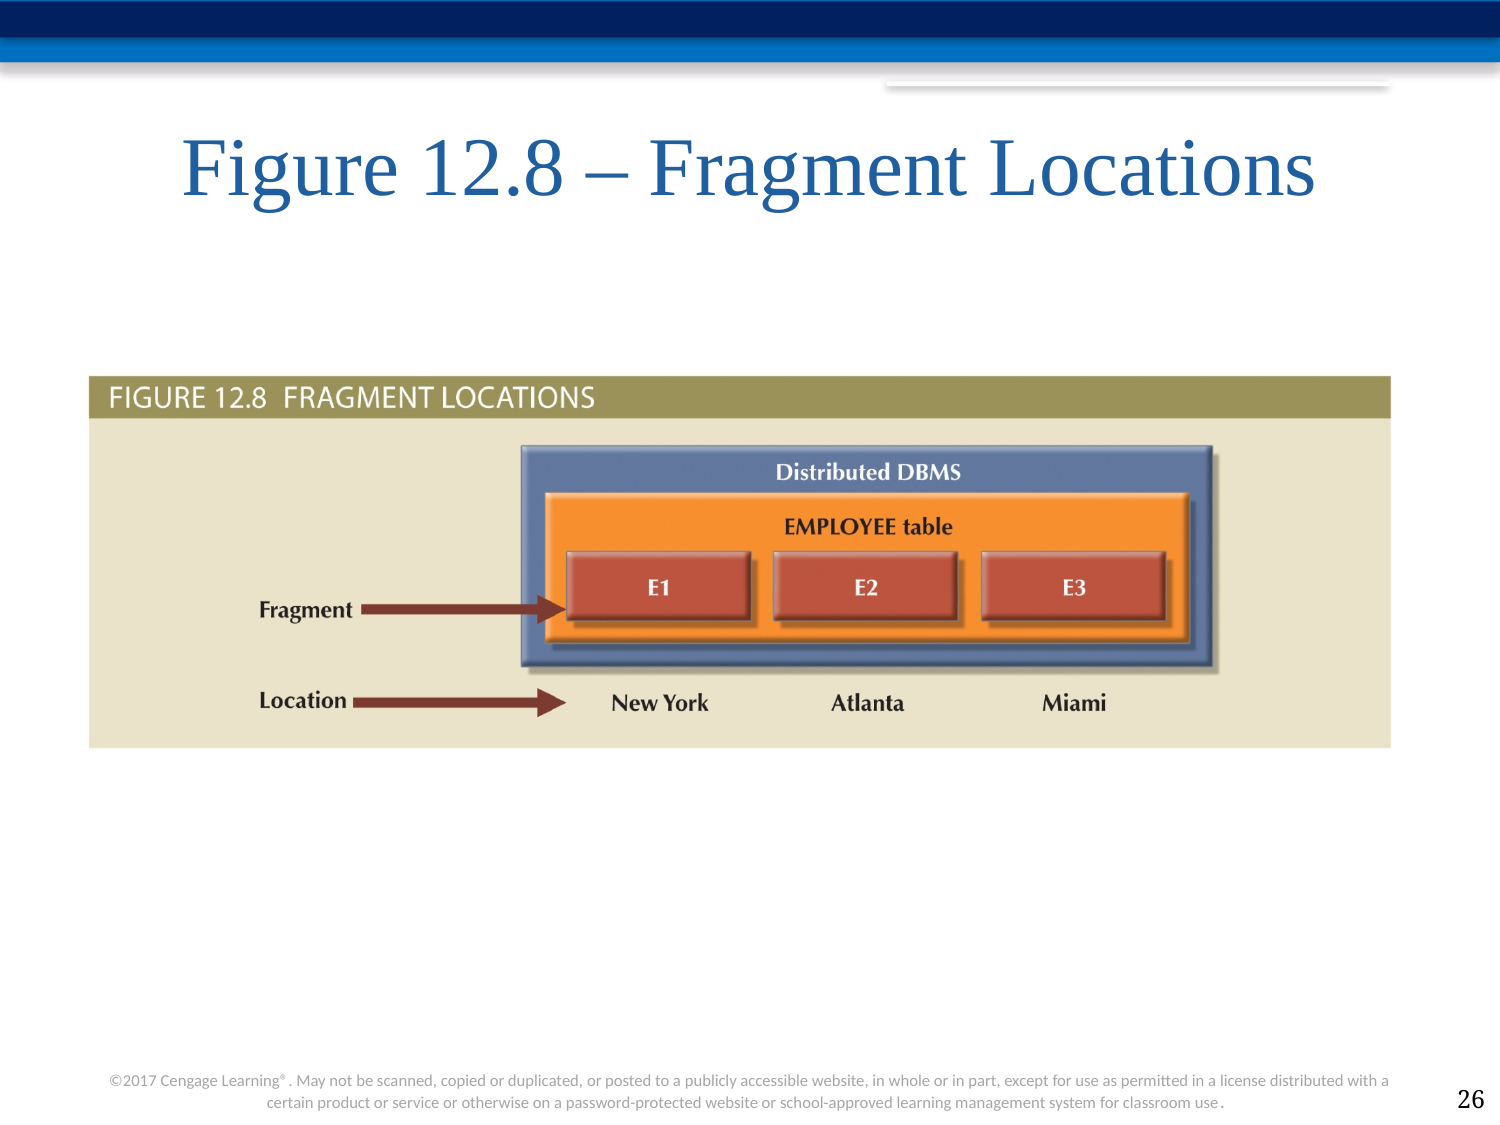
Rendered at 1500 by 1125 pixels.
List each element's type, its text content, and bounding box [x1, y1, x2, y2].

picture [87, 374, 1393, 751]
title Figure 12.8 – Fragment Locations [75, 75, 1425, 250]
slide_number 26 [1425, 1074, 1500, 1125]
